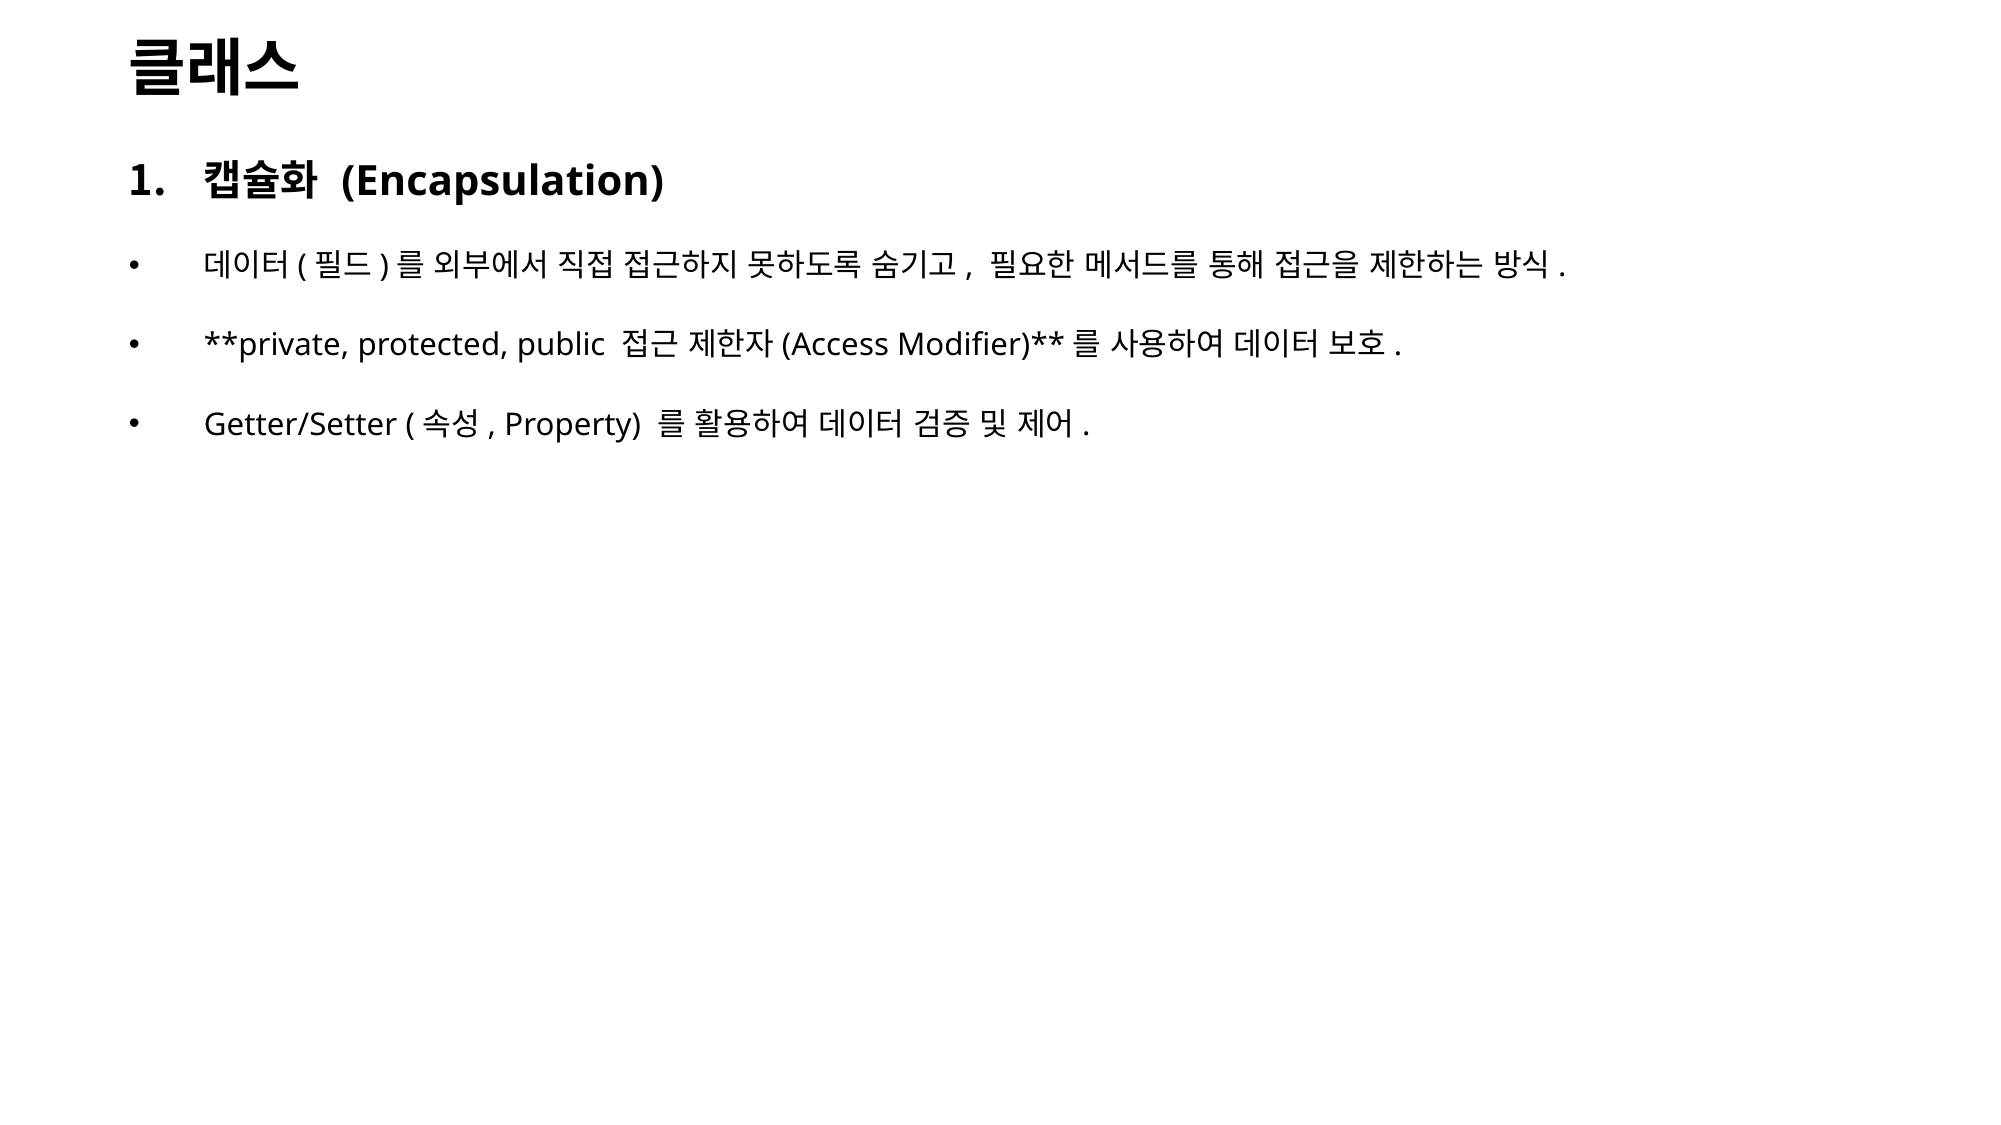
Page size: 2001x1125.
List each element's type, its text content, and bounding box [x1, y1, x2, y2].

text_box 캡슐화 (Encapsulation) 데이터(필드)를 외부에서 직접 접근하지 못하도록 숨기고, 필요한 메서드를 통해 접근을 제한하는 방식. **private, protected, public 접근 제한자(Access Modifier)**를 사용하여 데이터 보호. Getter/Setter (속성, Property) 를 활용하여 데이터 검증 및 제어. [114, 146, 1965, 449]
text_box 클래스 [114, 20, 932, 111]
